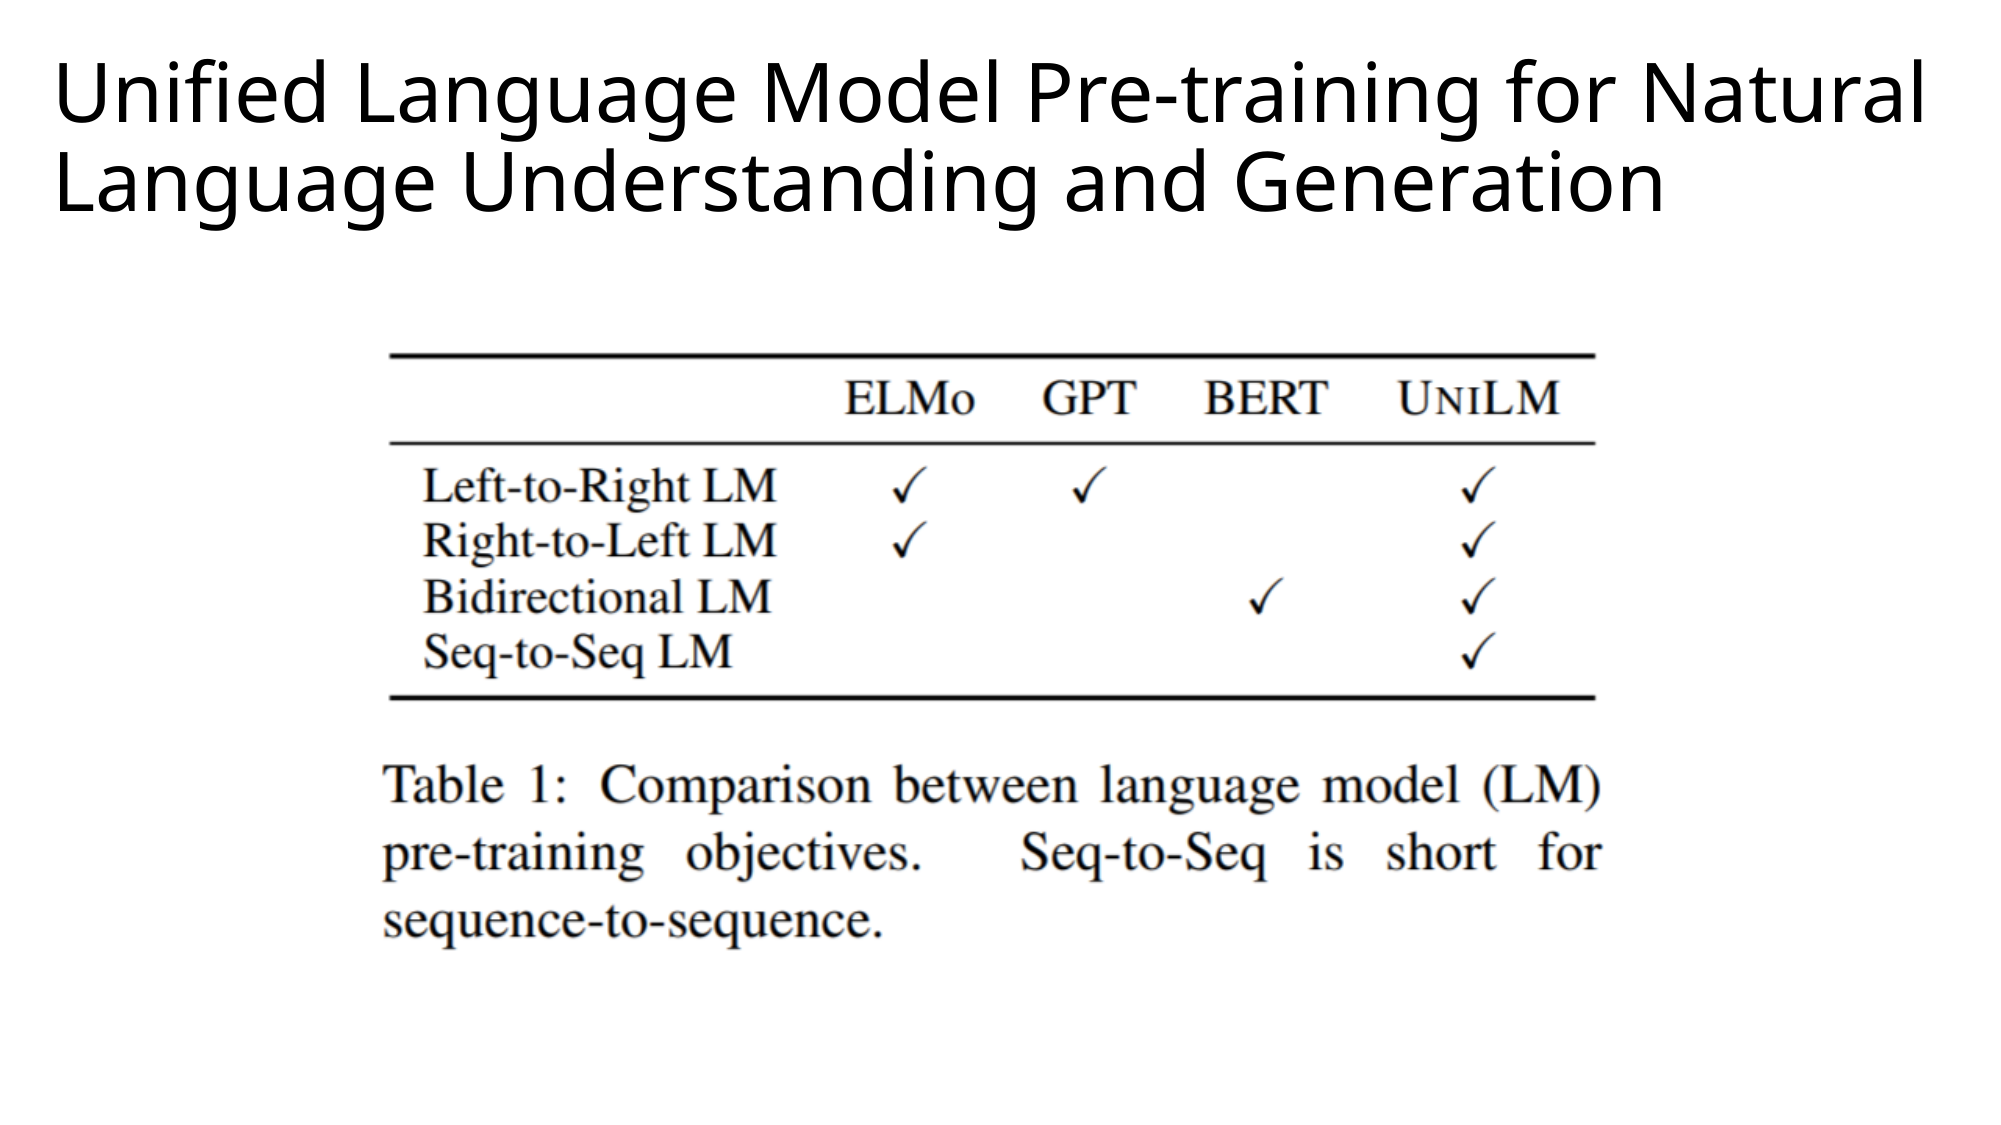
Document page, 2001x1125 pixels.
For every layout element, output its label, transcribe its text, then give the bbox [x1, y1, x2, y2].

title Unified Language Model Pre-training for Natural Language Understanding and Generation [37, 31, 1963, 249]
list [370, 336, 1630, 976]
